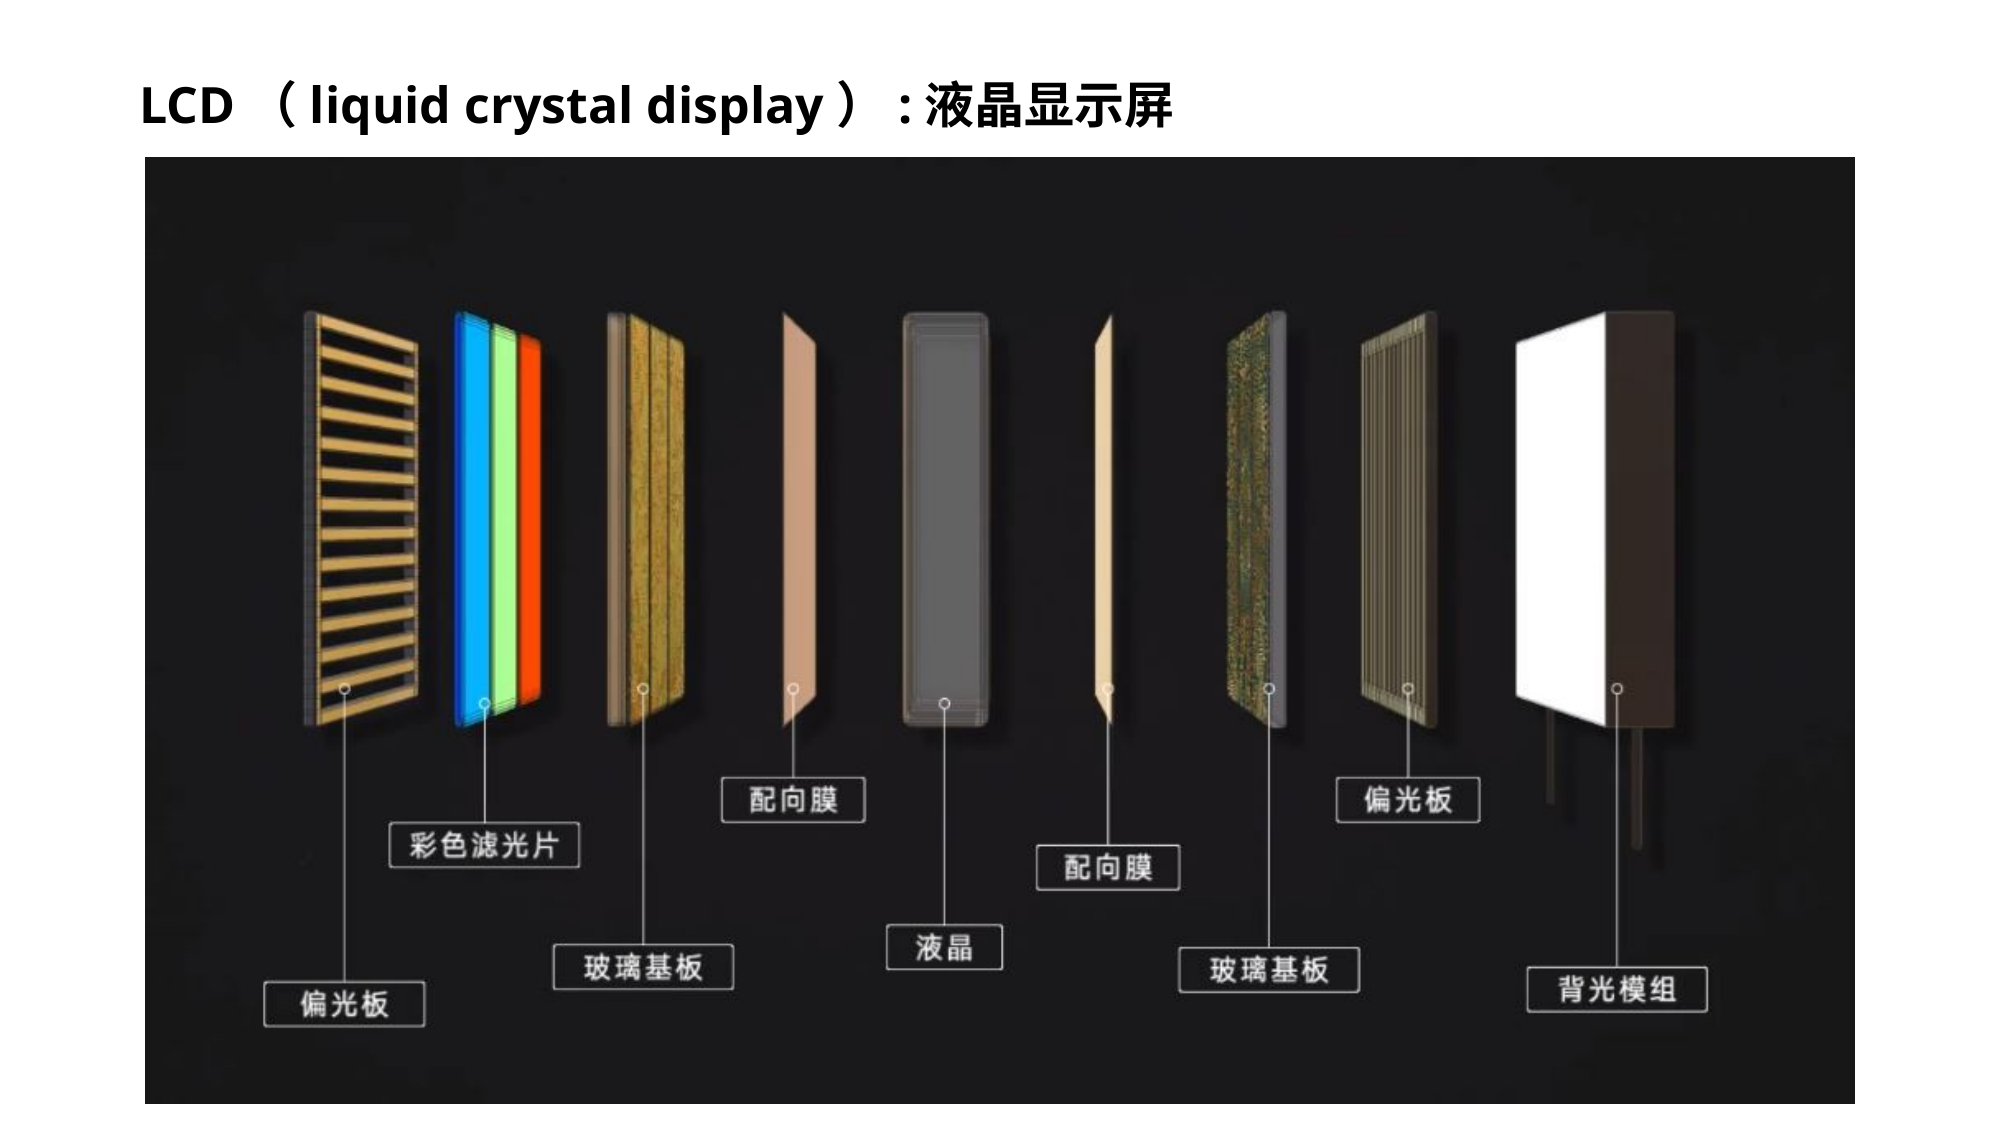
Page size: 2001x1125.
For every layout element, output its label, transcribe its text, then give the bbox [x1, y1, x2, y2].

text_box LCD（liquid crystal display）:液晶显示屏 [125, 66, 1244, 142]
picture [145, 157, 1855, 1104]
